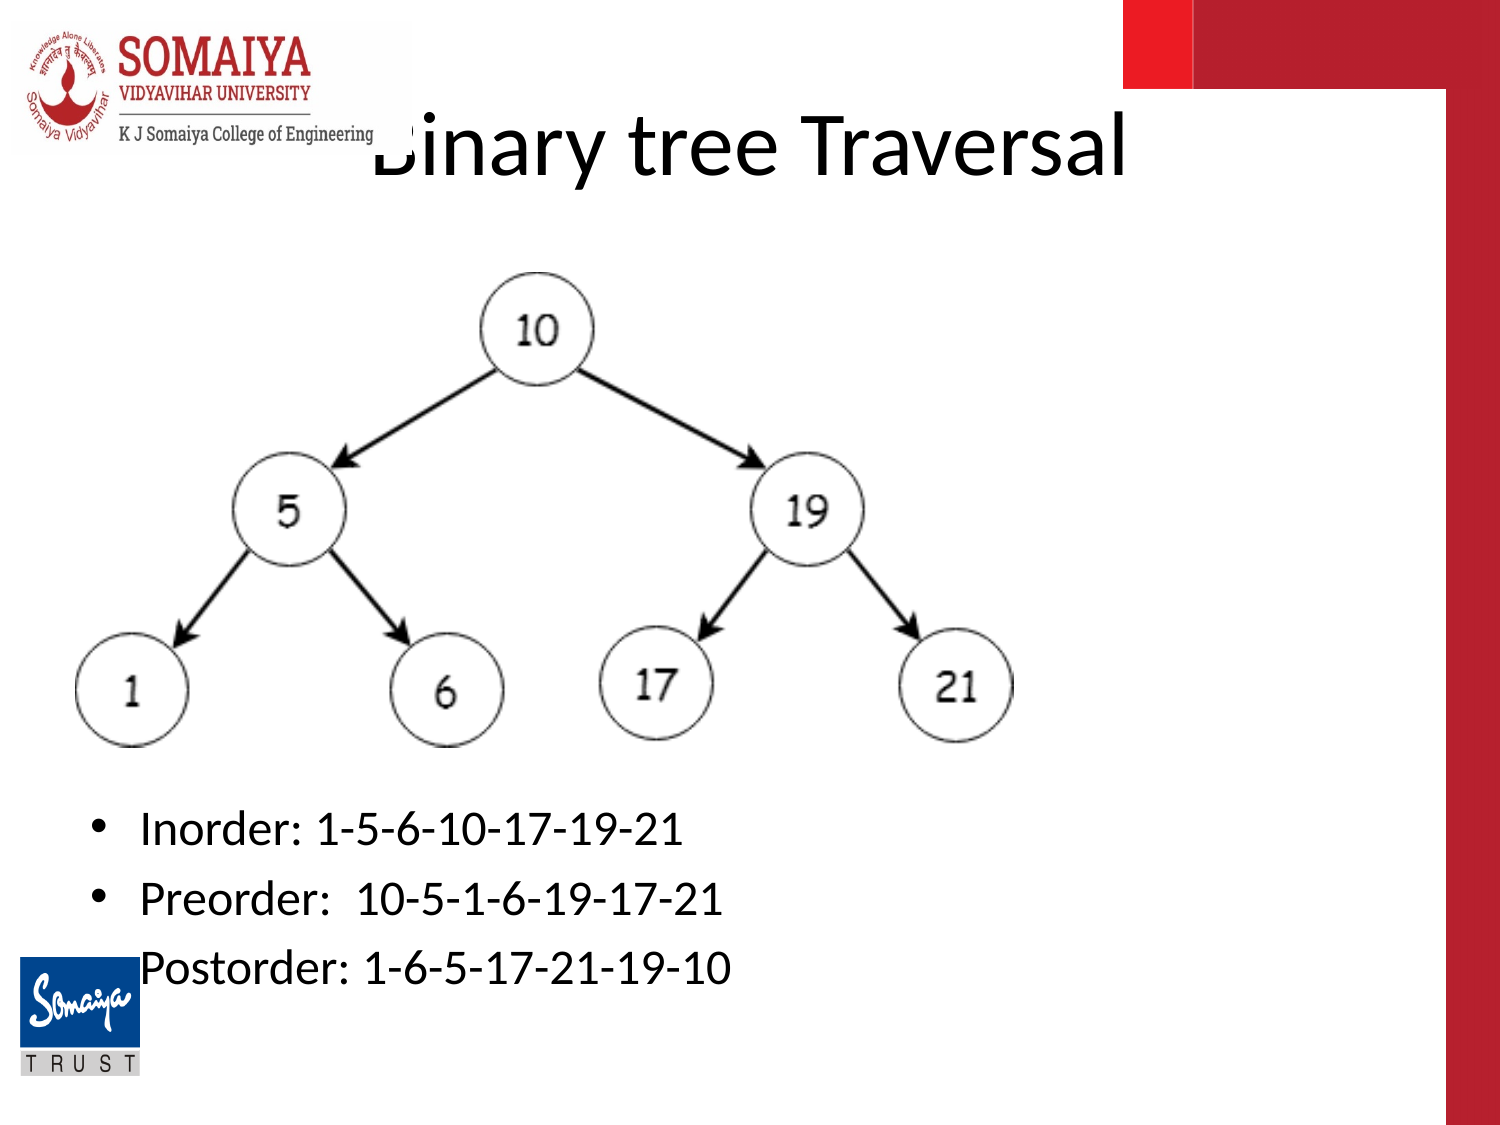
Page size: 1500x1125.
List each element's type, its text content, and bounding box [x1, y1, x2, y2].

picture [1123, 0, 1500, 1125]
picture [20, 956, 140, 1076]
picture [74, 272, 1014, 748]
list Inorder: 1-5-6-10-17-19-21 Preorder: 10-5-1-6-19-17-21 Postorder: 1-6-5-17-21-19-10 [75, 787, 1425, 1005]
picture [11, 21, 412, 156]
title Binary tree Traversal [75, 45, 1425, 233]
